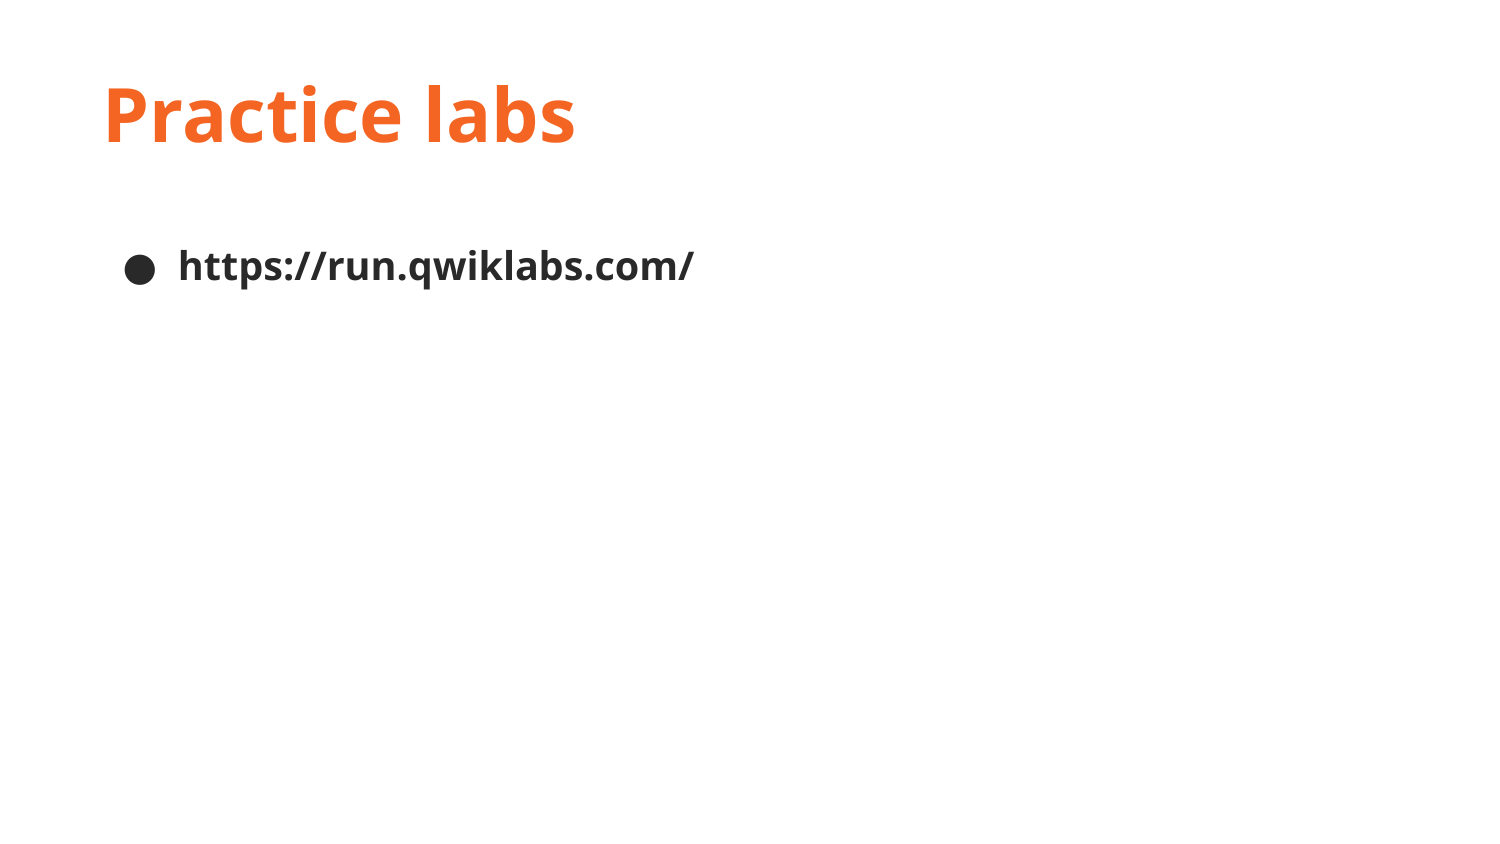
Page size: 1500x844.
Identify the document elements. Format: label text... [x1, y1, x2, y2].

title Practice labs [87, 52, 941, 178]
title https://run.qwiklabs.com/ [87, 178, 1438, 804]
